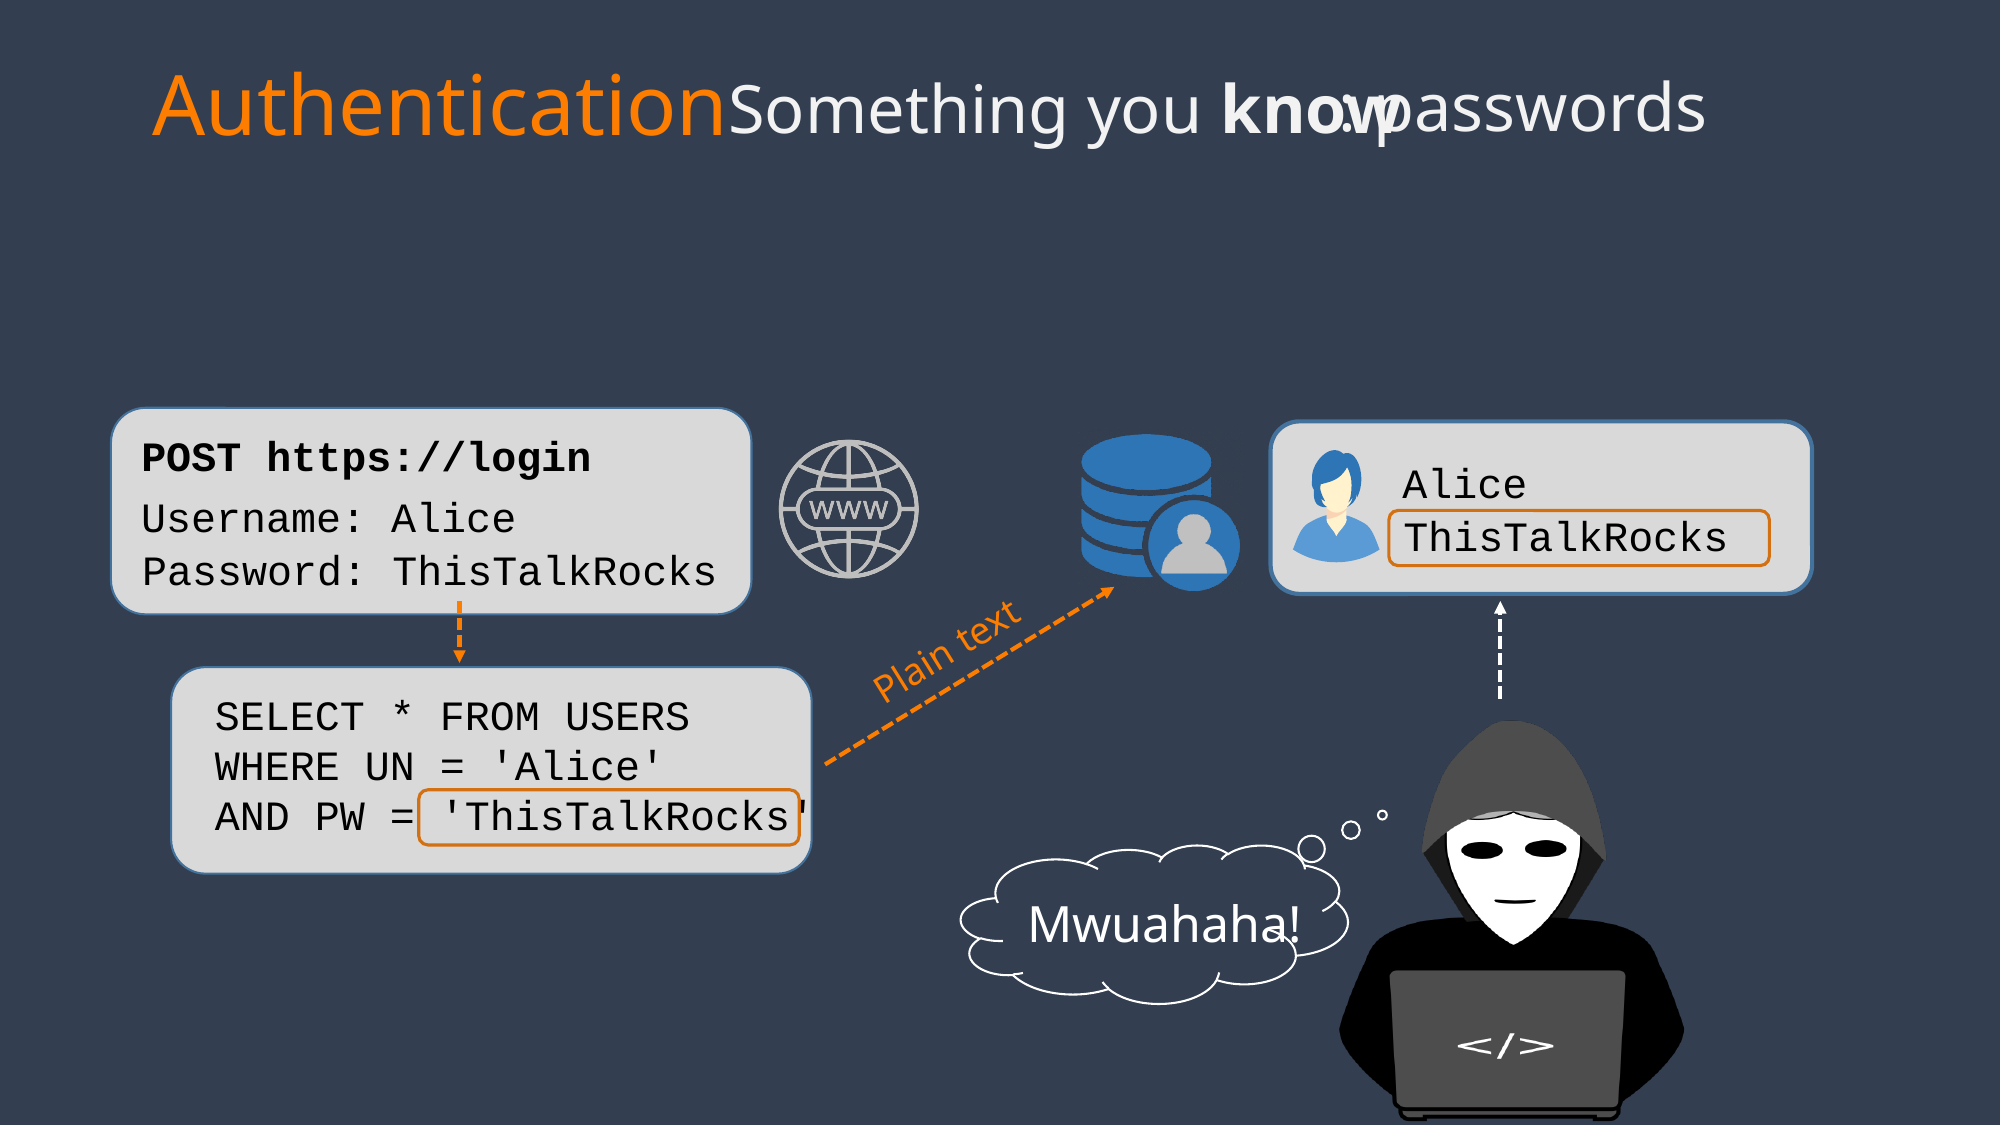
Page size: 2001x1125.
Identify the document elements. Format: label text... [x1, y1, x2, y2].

text_box Password: ThisTalkRocks [127, 536, 137, 601]
list Authentication [137, 55, 1863, 770]
text_box [109, 407, 137, 615]
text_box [824, 586, 1115, 765]
text_box [959, 842, 1299, 1006]
text_box [417, 788, 801, 846]
text_box POST https://login [126, 421, 137, 483]
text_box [1270, 421, 1813, 594]
picture [773, 427, 927, 590]
text_box Mwuahaha! [1012, 885, 1299, 961]
text_box SELECT * FROM USERS WHERE UN = 'Alice' AND PW = 'ThisTalkRocks' [200, 770, 830, 846]
picture [1299, 698, 1701, 1125]
text_box [170, 770, 812, 875]
text_box Username: Alice [126, 483, 137, 548]
picture [1078, 427, 1245, 594]
